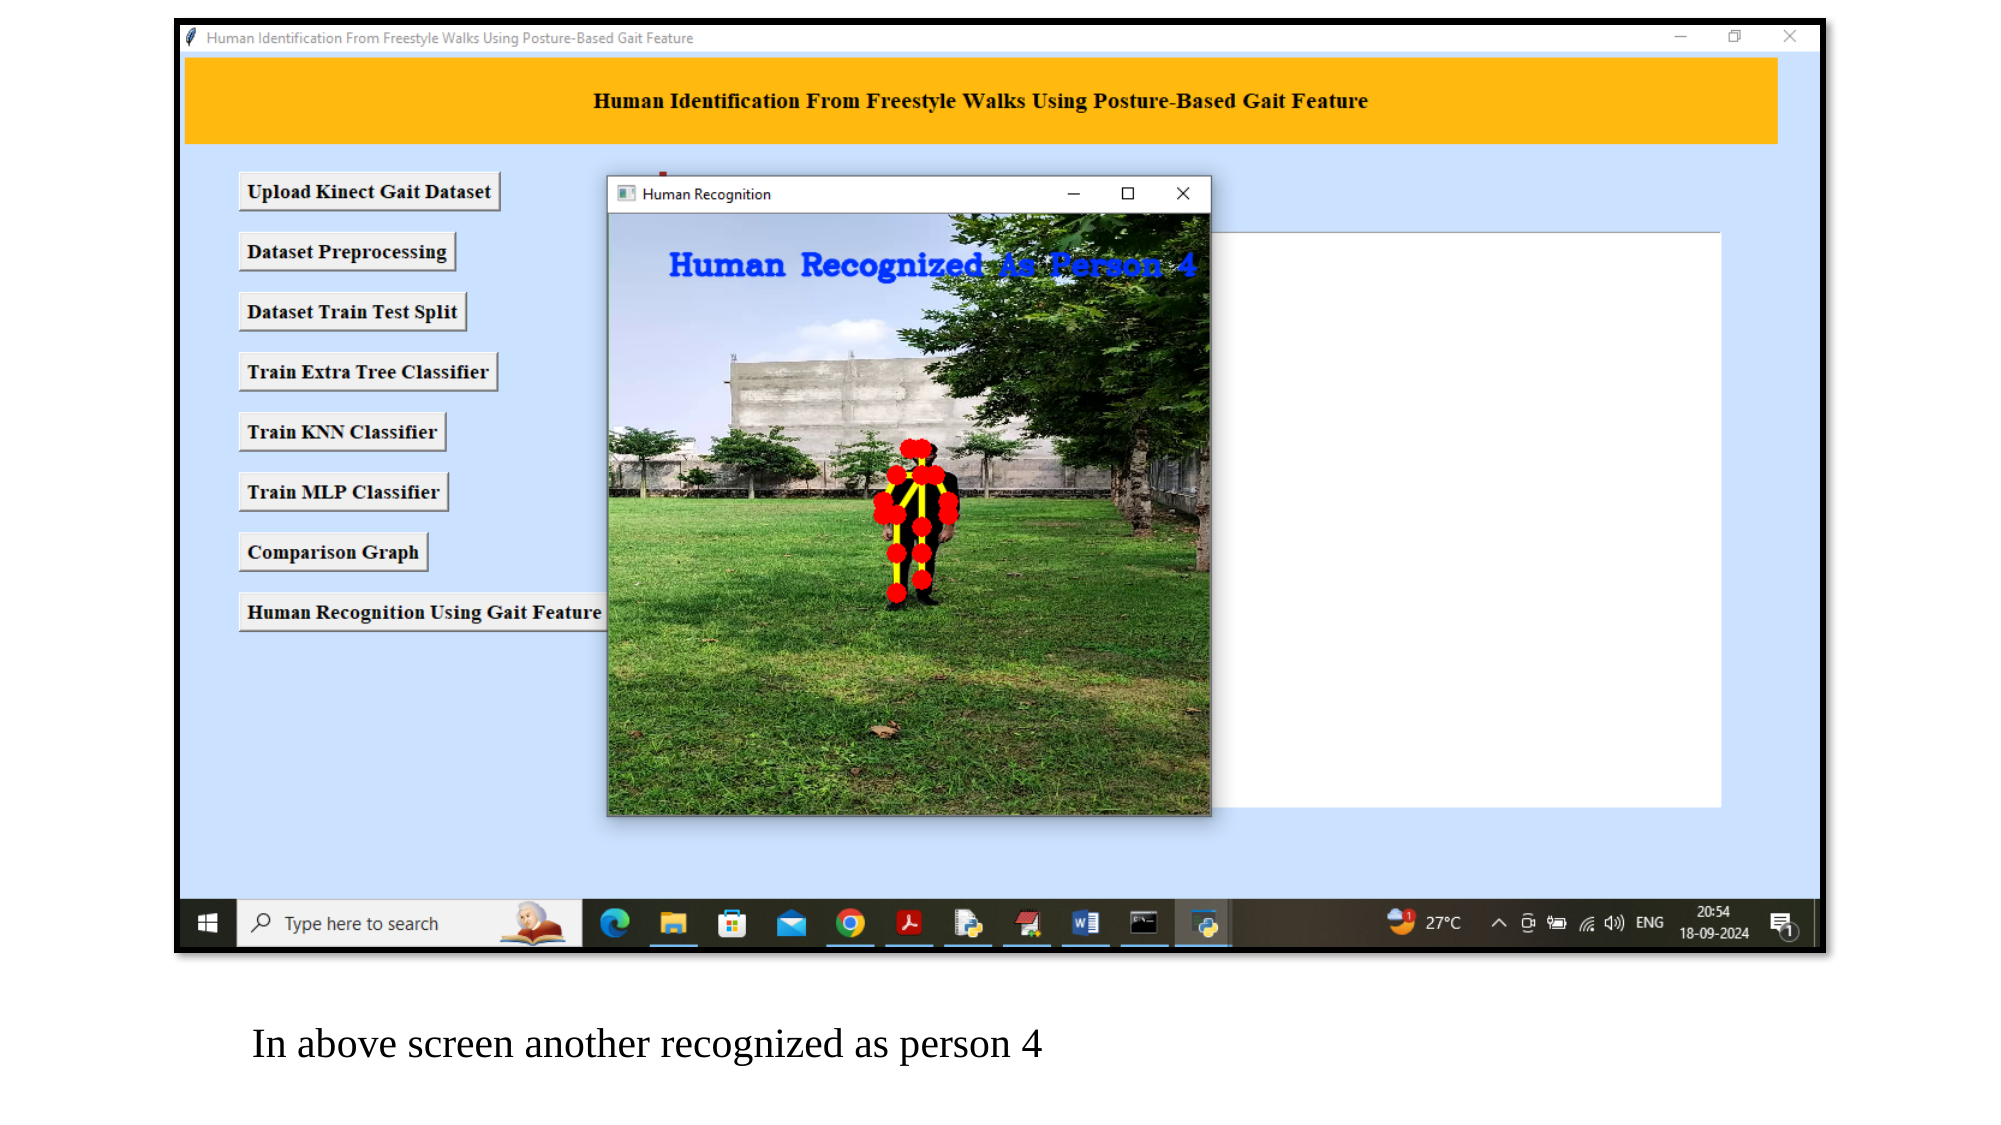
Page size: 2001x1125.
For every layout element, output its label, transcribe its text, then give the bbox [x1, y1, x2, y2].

text_box In above screen another recognized as person 4 [237, 1008, 1763, 1124]
picture [179, 24, 1820, 947]
